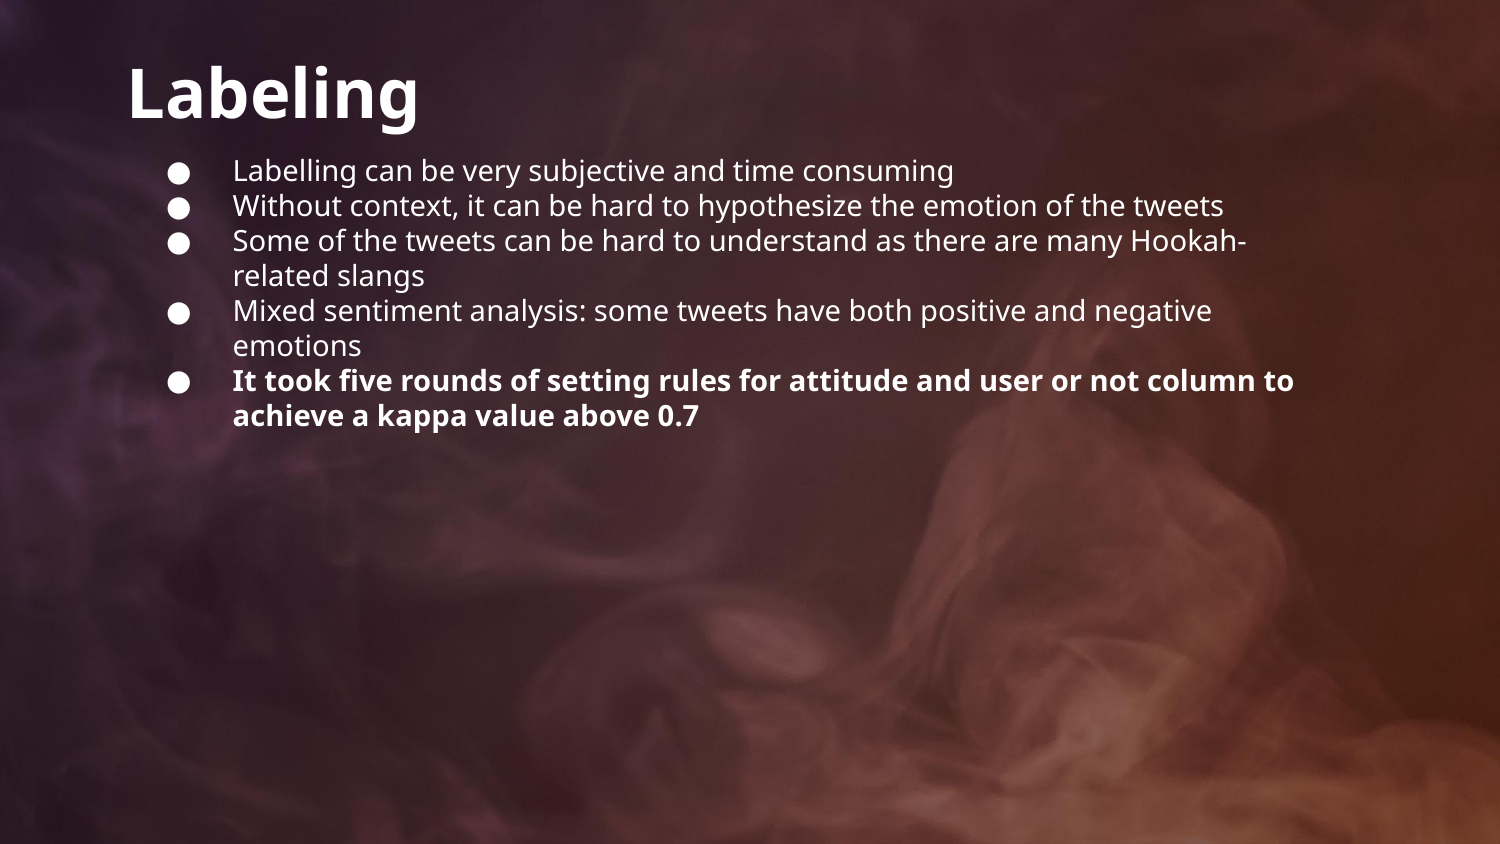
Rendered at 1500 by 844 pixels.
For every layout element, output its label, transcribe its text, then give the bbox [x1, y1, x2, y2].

picture [0, 0, 1500, 844]
title Labeling [111, 34, 977, 143]
subtitle Labelling can be very subjective and time consuming Without context, it can be hard to hypothesize the emotion of the tweets Some of the tweets can be hard to understand as there are many Hookah-related slangs Mixed sentiment analysis: some tweets have both positive and negative emotions It took five rounds of setting rules for attitude and user or not column to achieve a kappa value above 0.7 [142, 102, 1313, 537]
